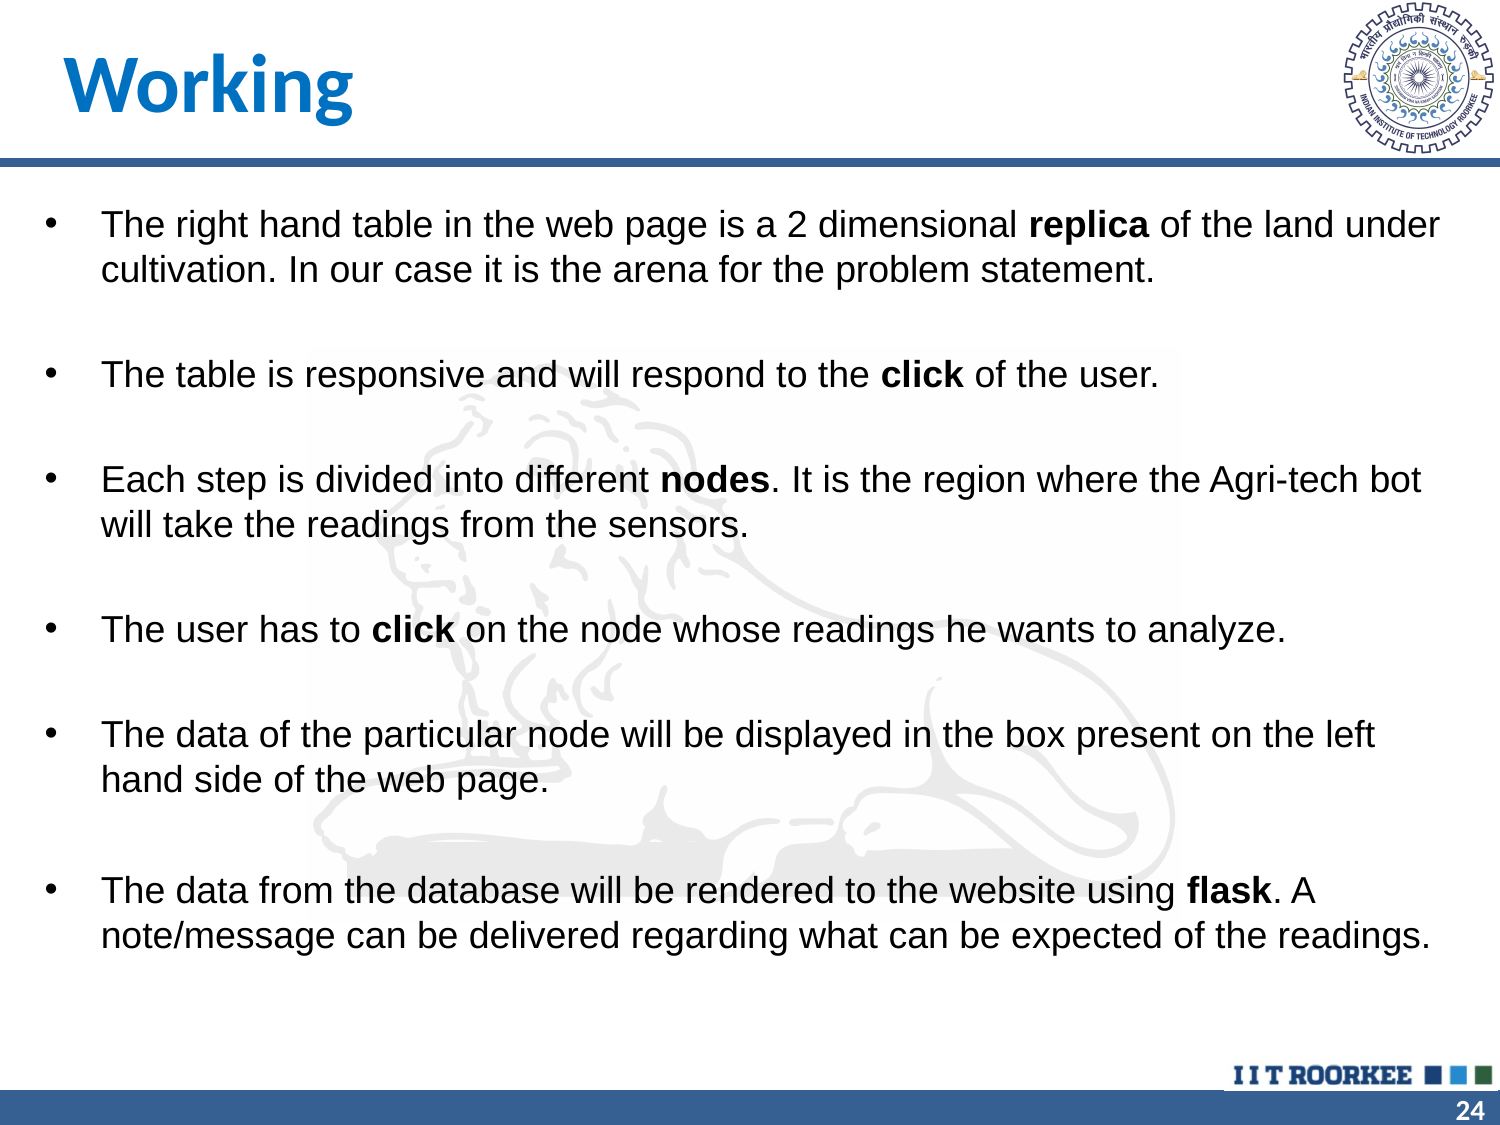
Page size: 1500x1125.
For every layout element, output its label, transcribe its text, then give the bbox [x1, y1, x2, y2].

picture [1339, 0, 1500, 158]
picture [1224, 1057, 1498, 1091]
list The right hand table in the web page is a 2 dimensional replica of the land under cultivation. In our case it is the arena for the problem statement. The table is responsive and will respond to the click of the user. Each step is divided into different nodes. It is the region where the Agri-tech bot will take the readings from the sensors. The user has to click on the node whose readings he wants to analyze. The data of the particular node will be displayed in the box present on the left hand side of the web page. The data from the database will be rendered to the website using flask. A note/message can be delivered regarding what can be expected of the readings. [29, 192, 1468, 1050]
title Working [29, 33, 1185, 125]
